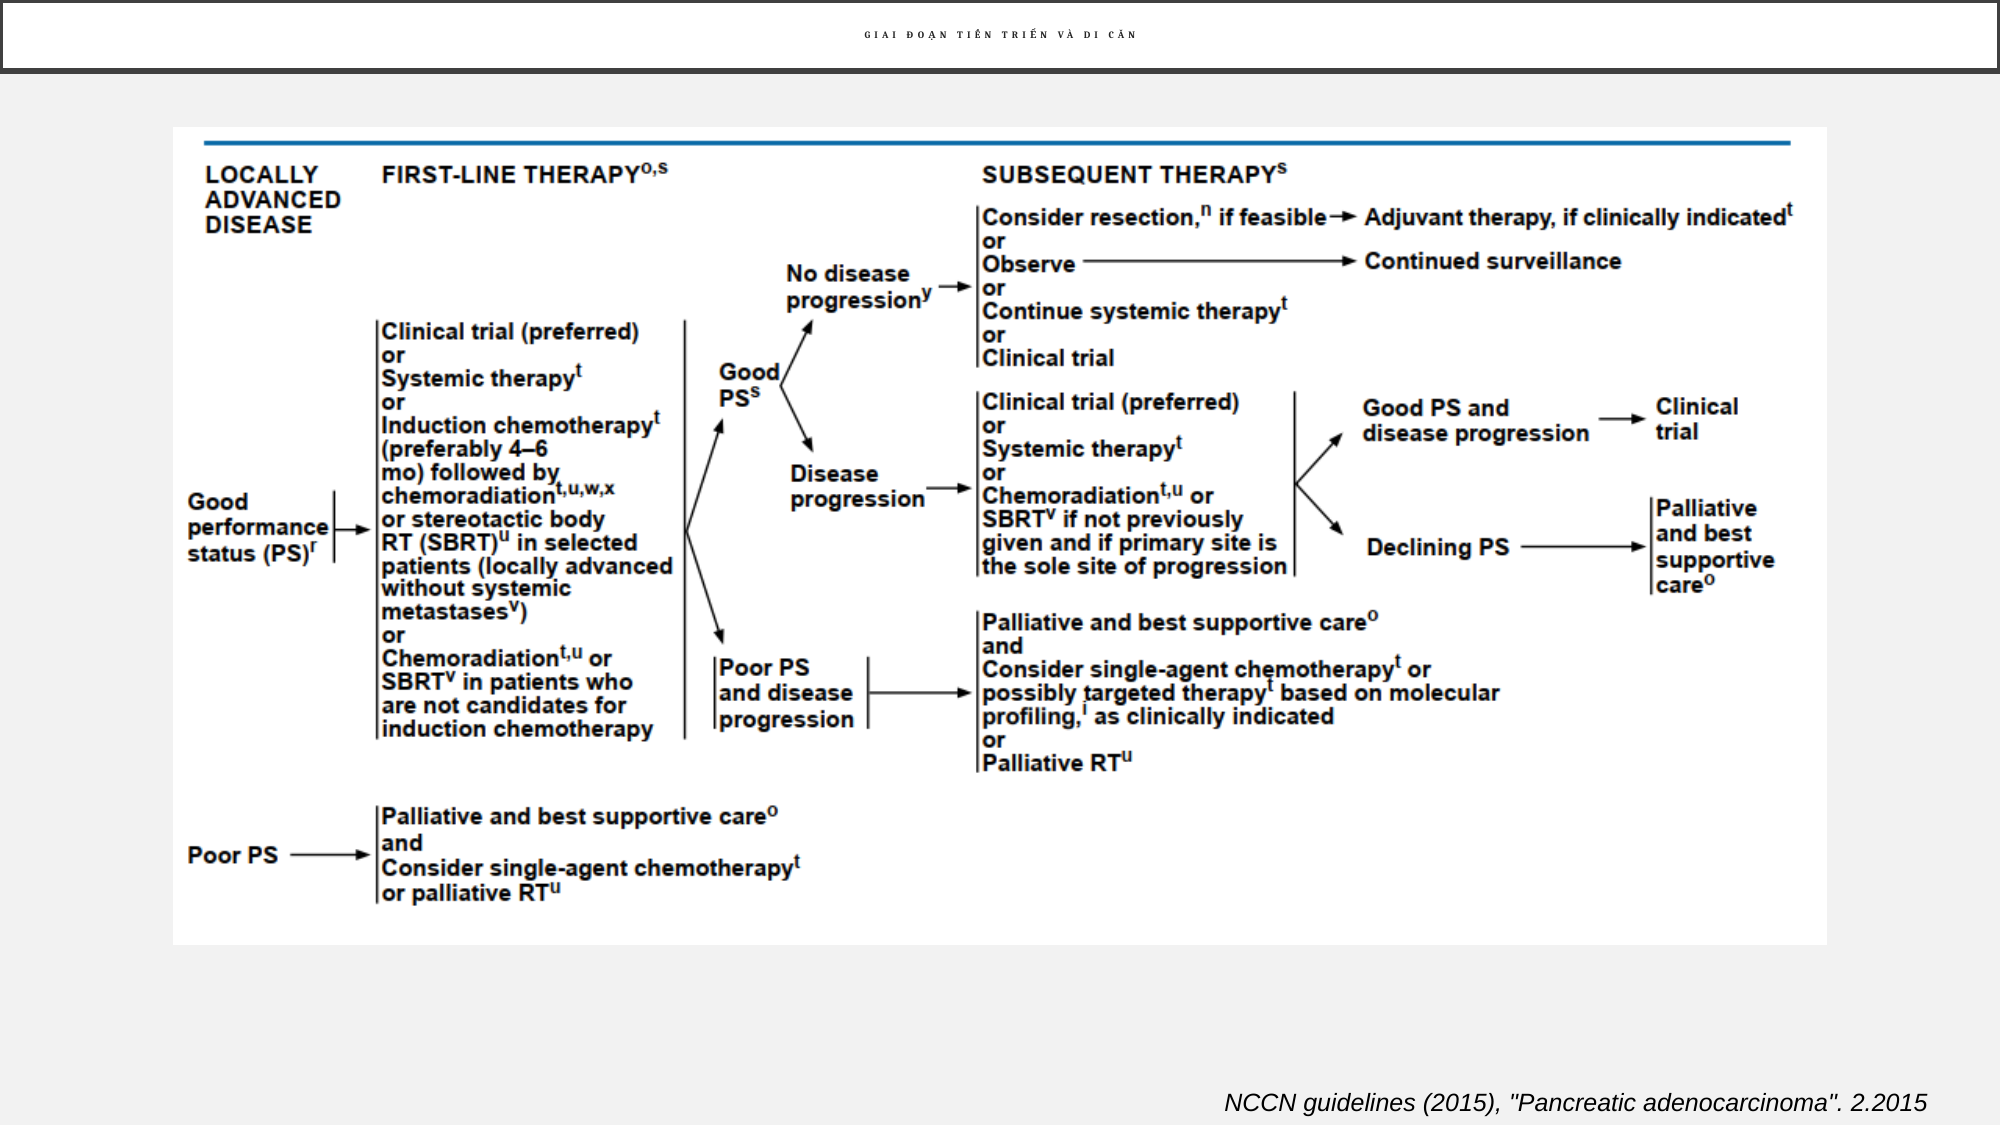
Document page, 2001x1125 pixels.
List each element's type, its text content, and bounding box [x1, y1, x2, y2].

text_box NCCN guidelines (2015), "Pancreatic adenocarcinoma". 2.2015 [1209, 1079, 2000, 1125]
picture [173, 127, 1827, 945]
title Giai đoạn tiến triển và di căn [0, 0, 2000, 74]
